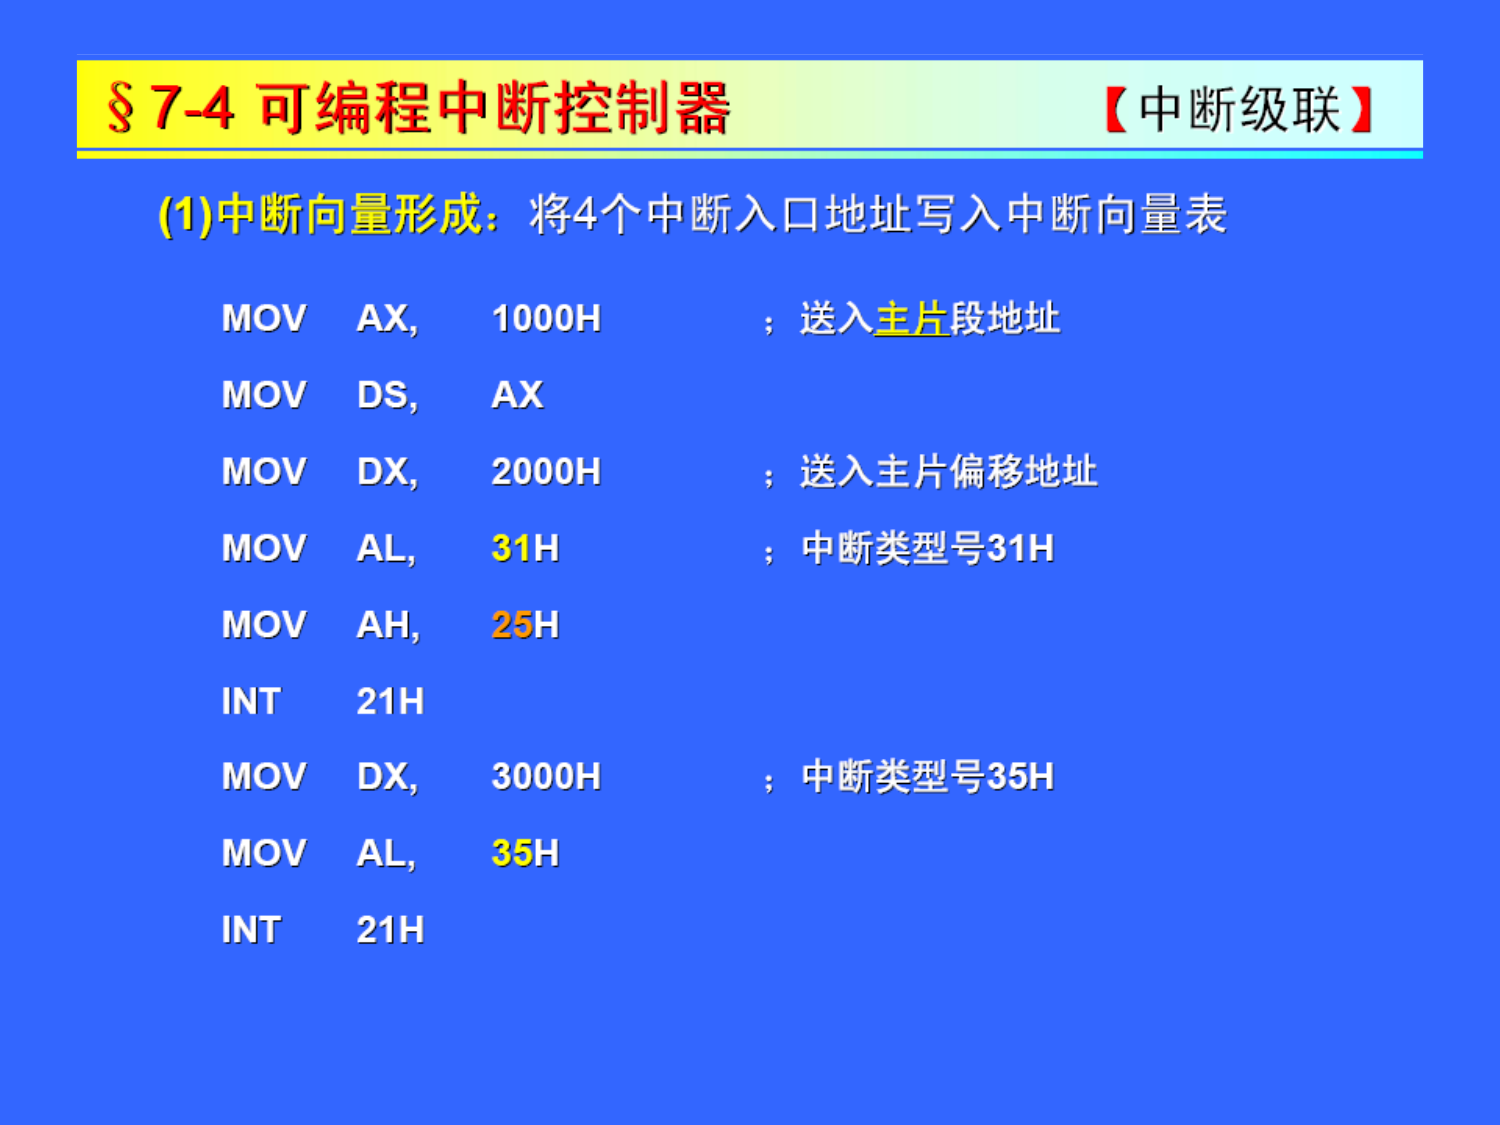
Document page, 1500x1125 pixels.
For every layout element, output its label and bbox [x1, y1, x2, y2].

picture [76, 54, 1424, 1000]
